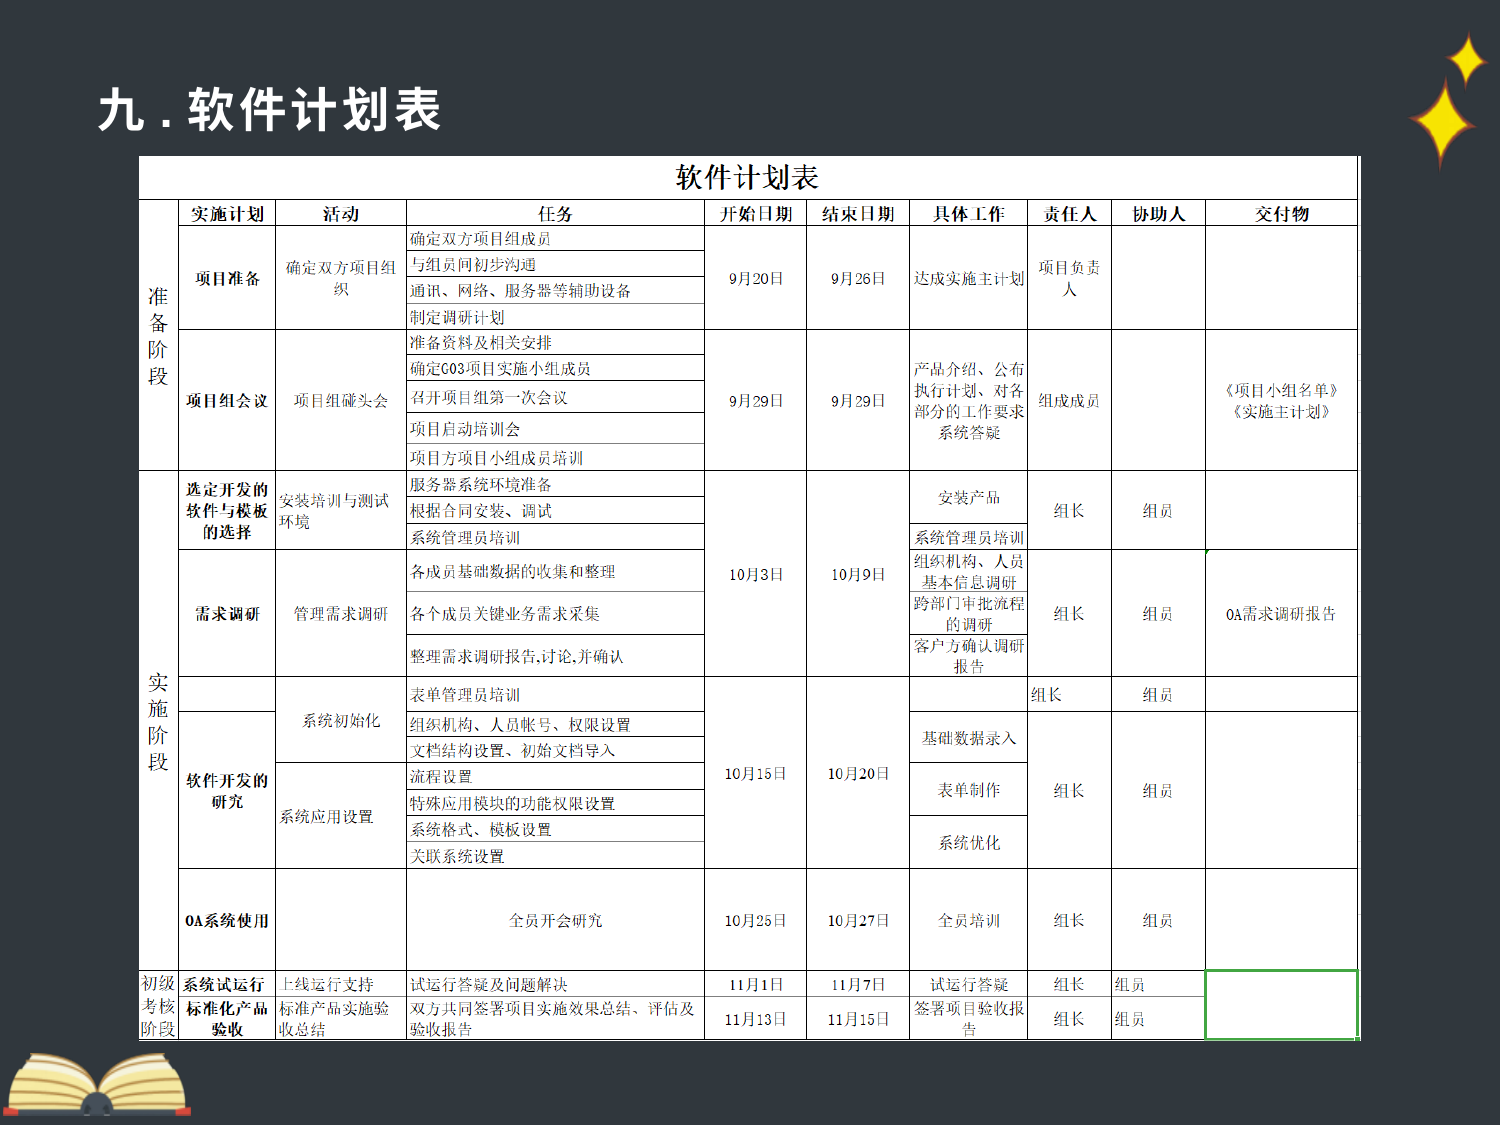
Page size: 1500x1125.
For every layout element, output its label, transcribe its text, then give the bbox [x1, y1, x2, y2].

title 九.软件计划表 [82, 72, 1418, 146]
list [139, 156, 1361, 1041]
picture [3, 1053, 191, 1116]
picture [1407, 29, 1490, 175]
